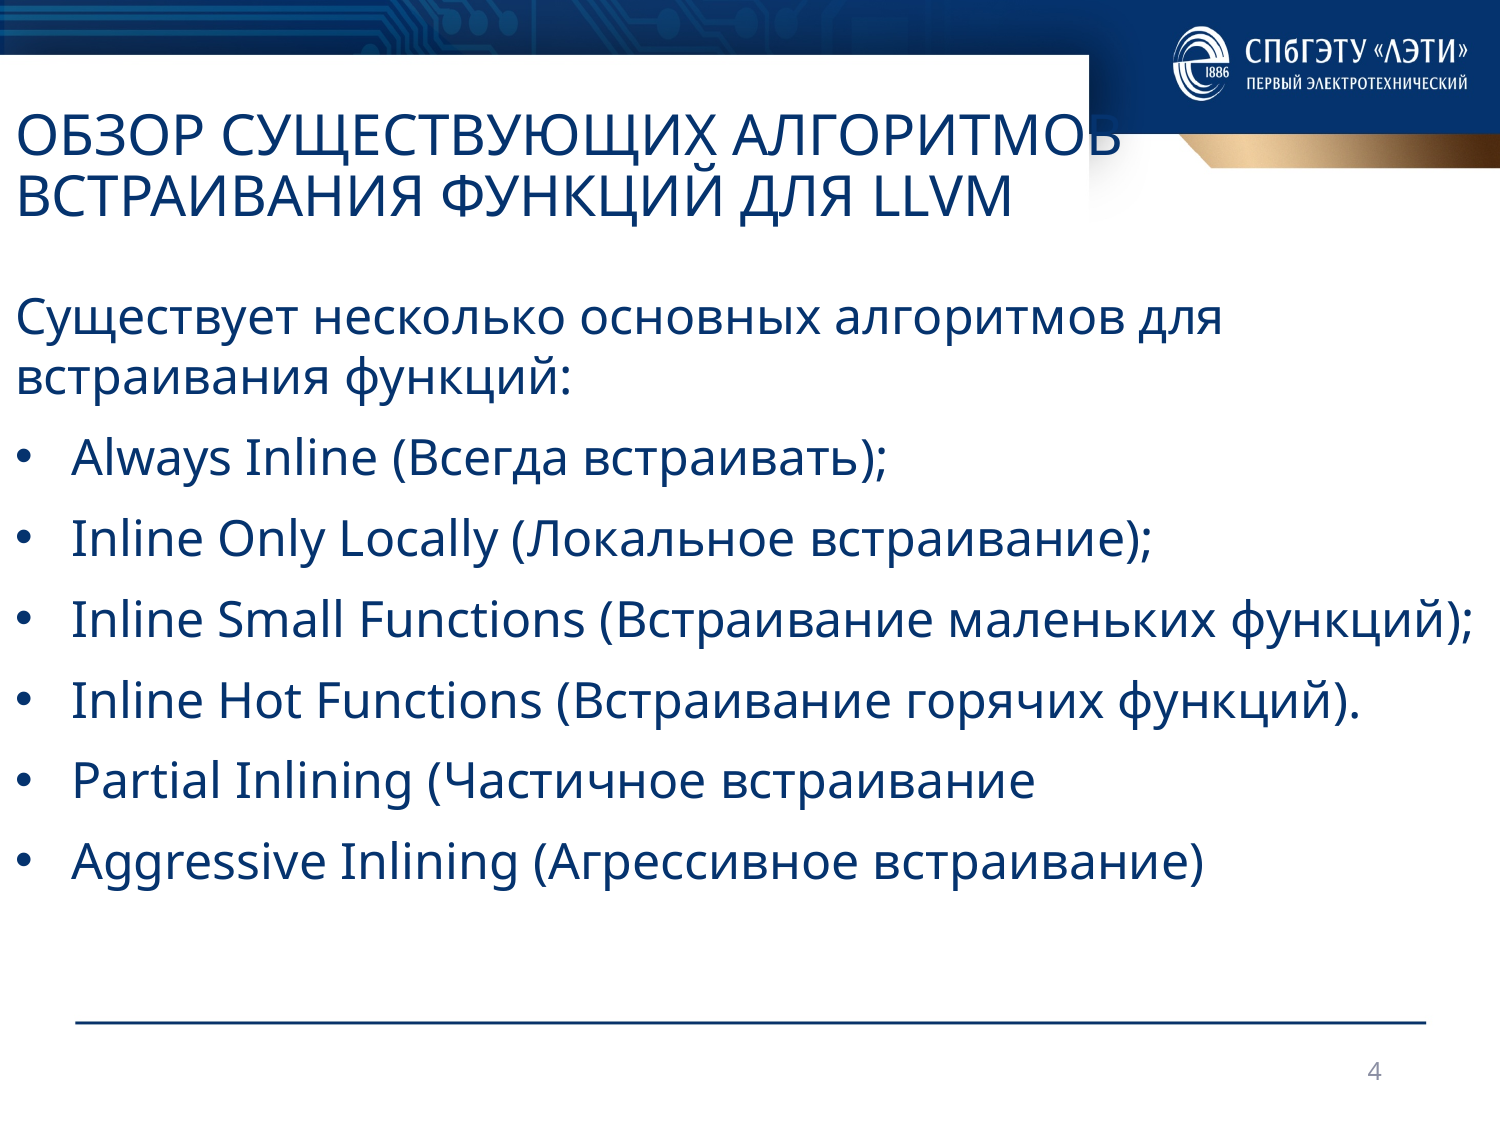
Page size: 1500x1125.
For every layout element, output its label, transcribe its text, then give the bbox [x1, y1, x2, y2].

title Обзор существующих алгоритмов Встраивания функций для LLVM [0, 90, 1163, 196]
list Существует несколько основных алгоритмов для встраивания функций: Always Inline (Всегда встраивать); Inline Only Locally (Локальное встраивание); Inline Small Functions (Встраивание маленьких функций); Inline Hot Functions (Встраивание горячих функций). Partial Inlining (Частичное встраивание Aggressive Inlining (Агрессивное встраивание) [0, 196, 1495, 1125]
picture [0, 0, 1500, 1125]
slide_number 4 [1059, 1042, 1397, 1103]
